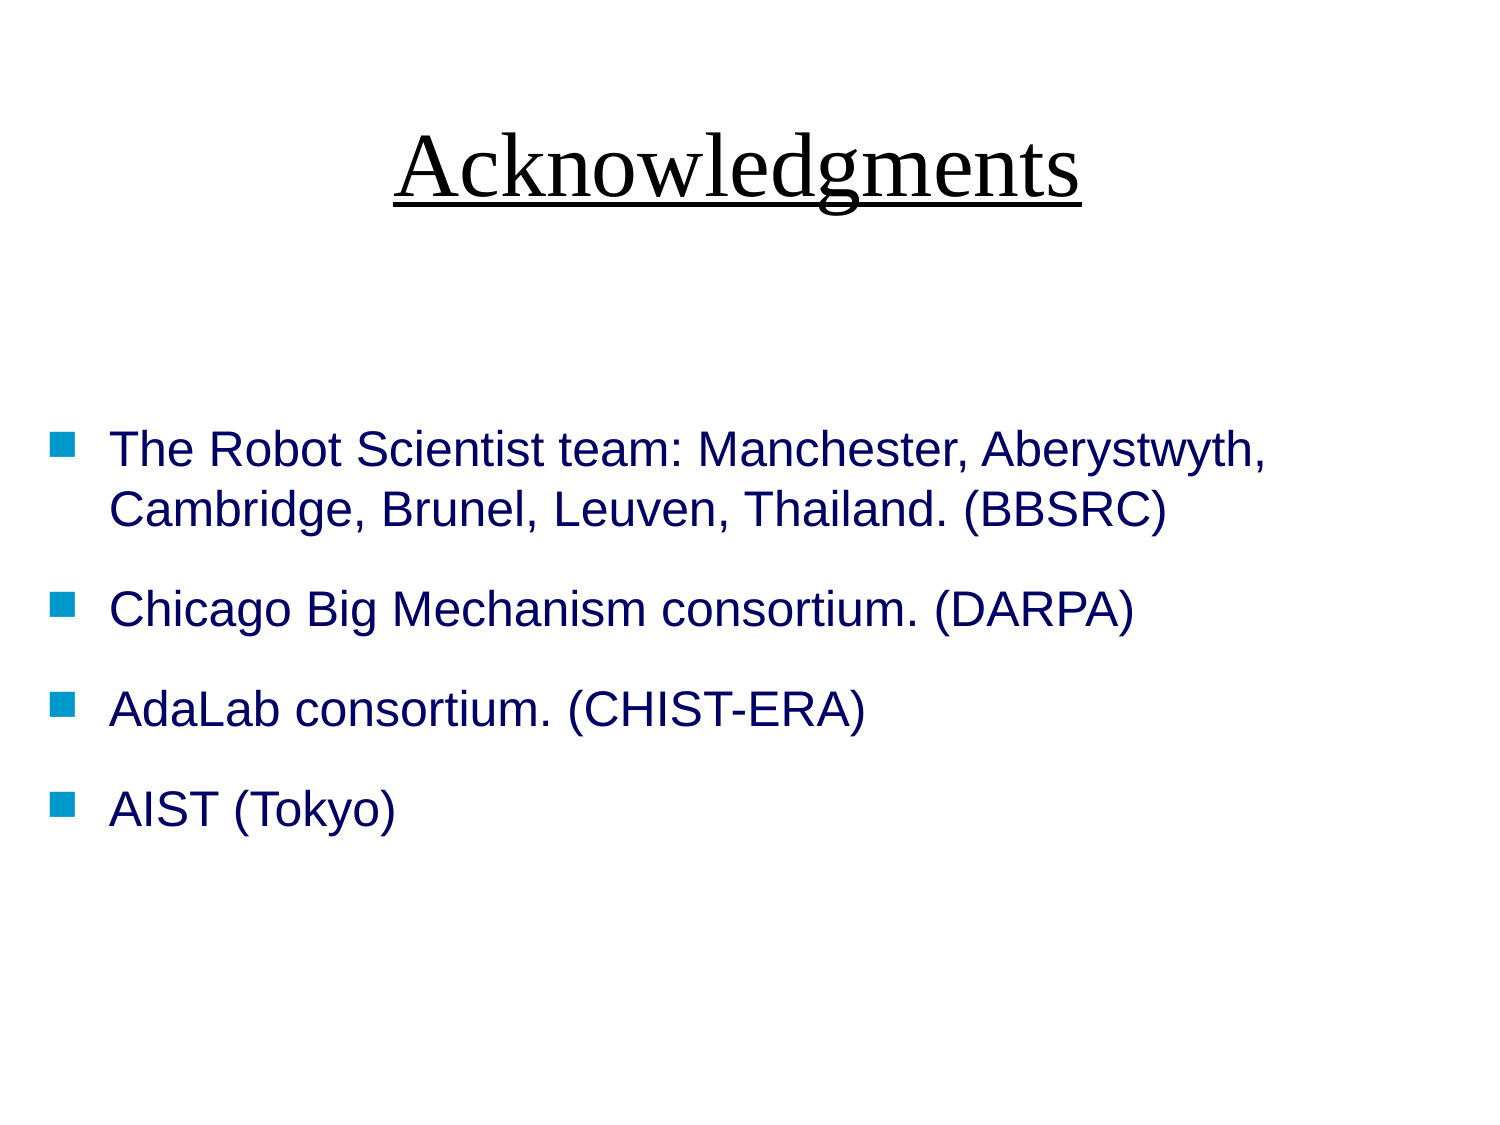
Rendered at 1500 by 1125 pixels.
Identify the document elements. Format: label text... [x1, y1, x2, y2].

title Acknowledgments [100, 66, 1376, 254]
list The Robot Scientist team: Manchester, Aberystwyth, Cambridge, Brunel, Leuven, Thailand. (BBSRC) Chicago Big Mechanism consortium. (DARPA) AdaLab consortium. (CHIST-ERA) AIST (Tokyo) [37, 408, 1500, 870]
